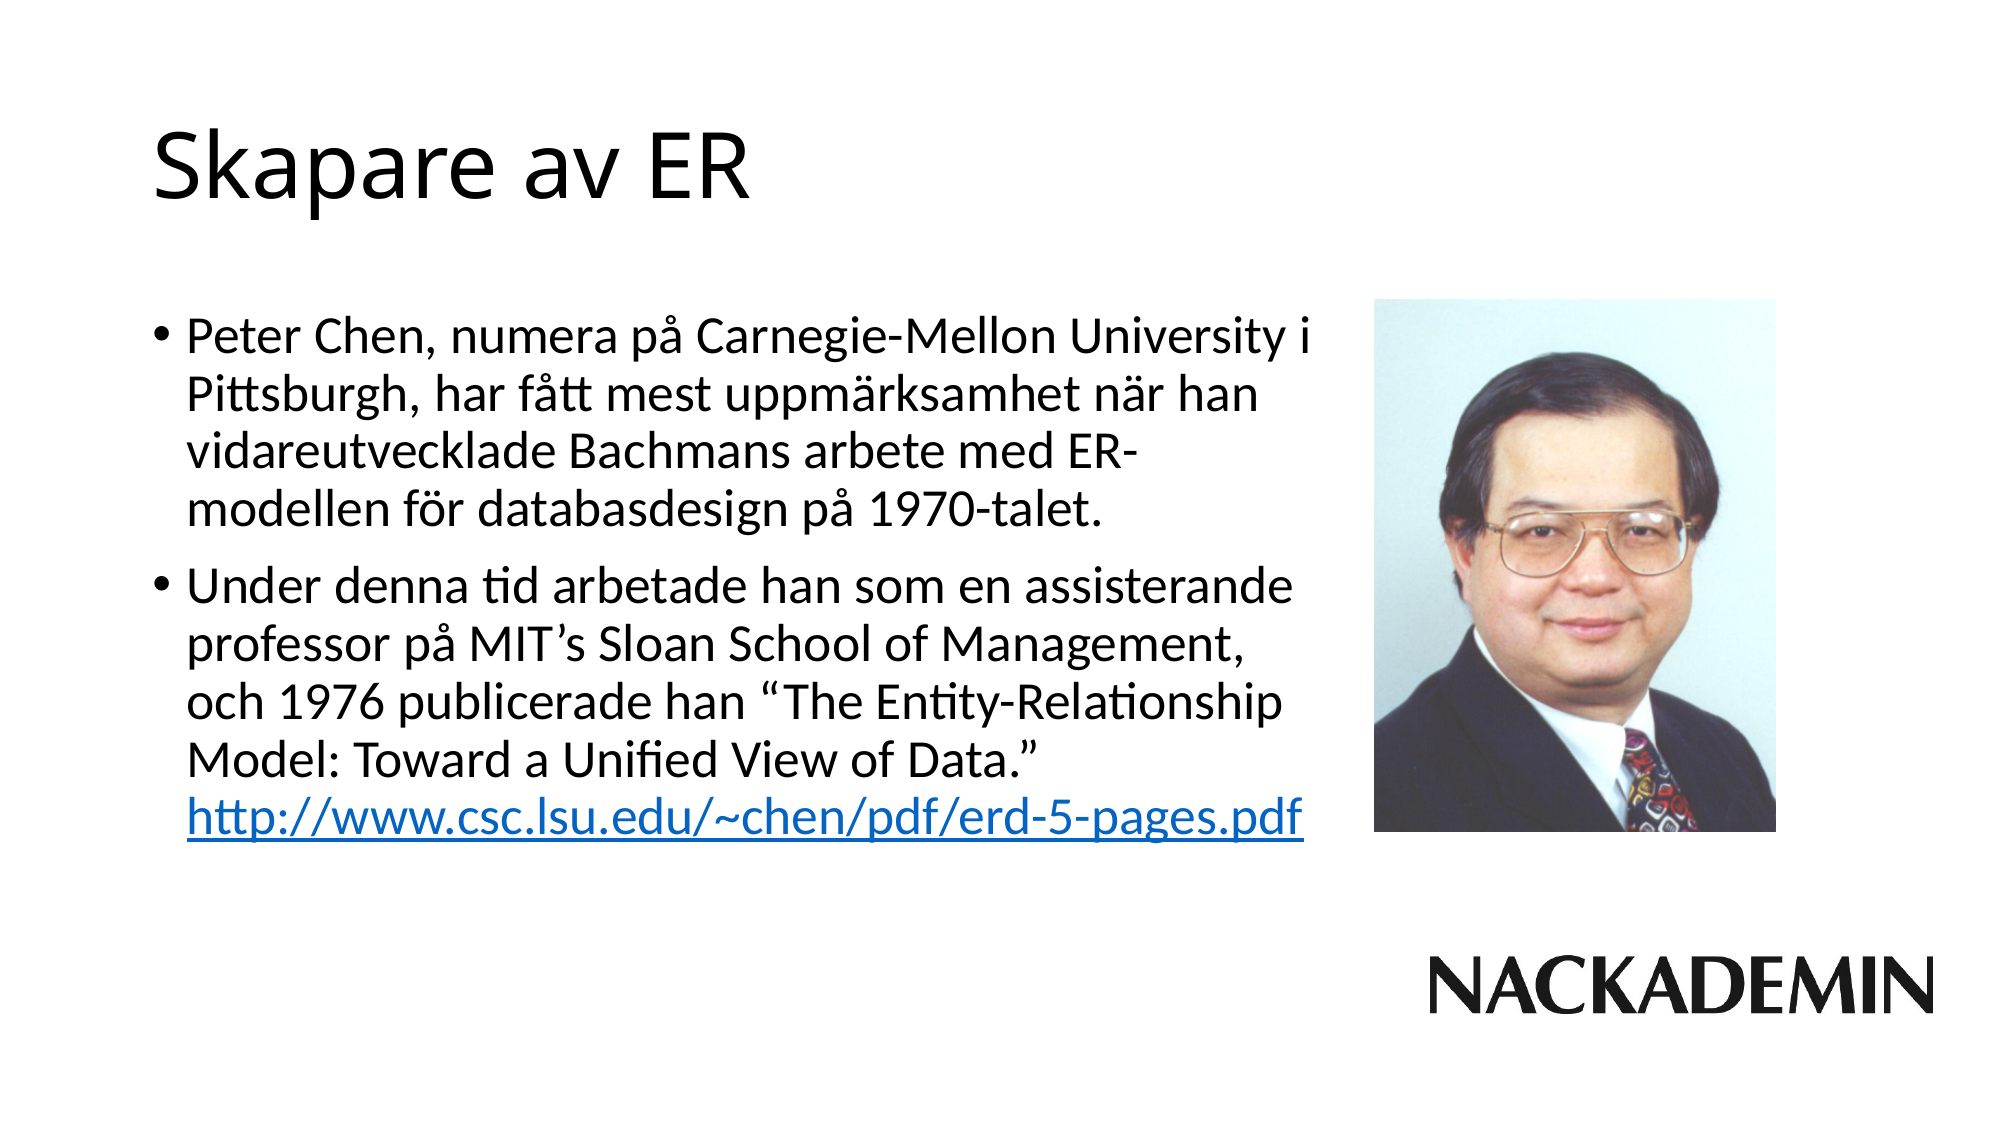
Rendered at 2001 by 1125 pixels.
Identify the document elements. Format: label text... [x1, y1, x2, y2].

picture [1429, 955, 1933, 1014]
title Skapare av ER [137, 59, 1863, 278]
picture [1374, 299, 1776, 832]
list Peter Chen, numera på Carnegie-Mellon University i Pittsburgh, har fått mest uppmärksamhet när han vidareutvecklade Bachmans arbete med ER-modellen för databasdesign på 1970-talet. Under denna tid arbetade han som en assisterande professor på MIT’s Sloan School of Management, och 1976 publicerade han “The Entity-Relationship Model: Toward a Unified View of Data.” http://www.csc.lsu.edu/~chen/pdf/erd-5-pages.pdf [137, 299, 1328, 1014]
